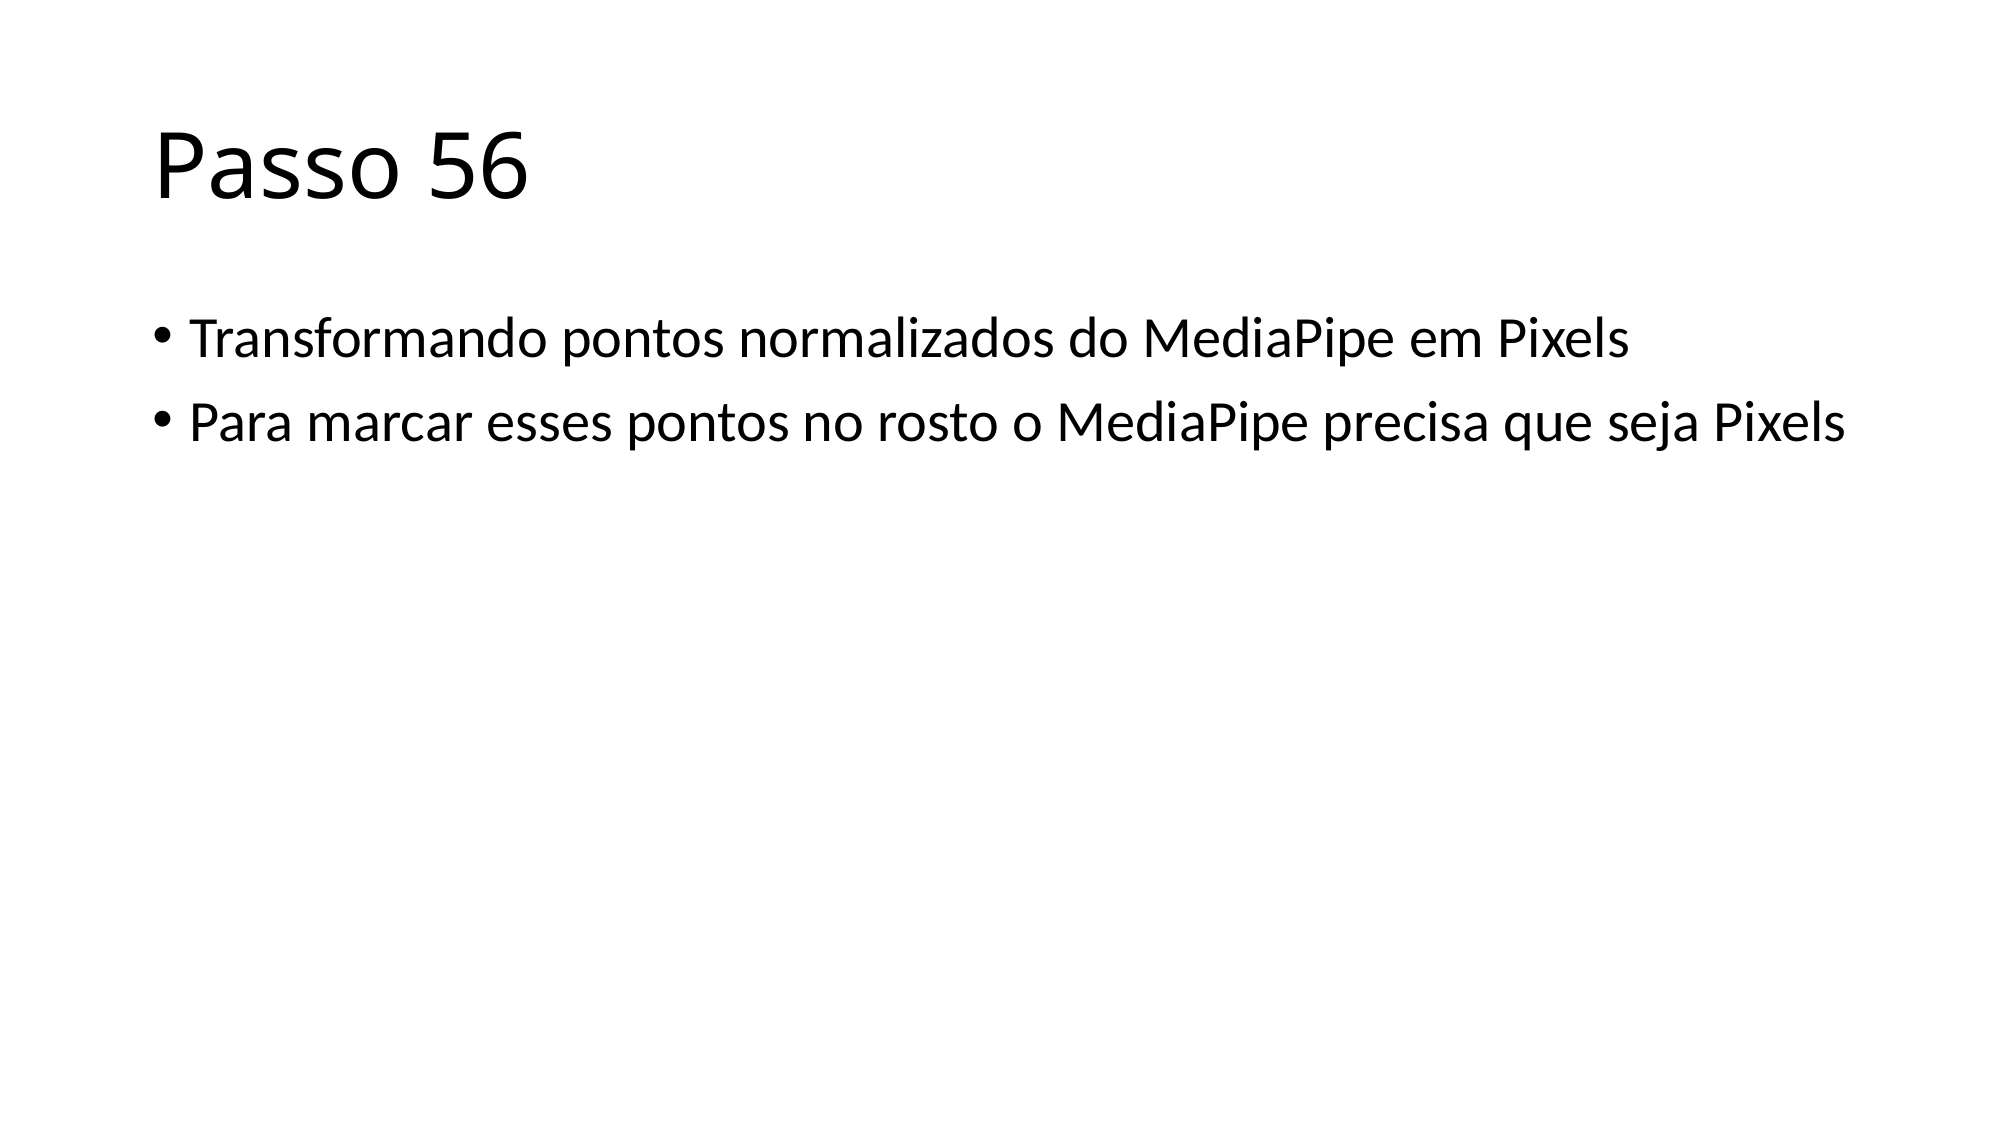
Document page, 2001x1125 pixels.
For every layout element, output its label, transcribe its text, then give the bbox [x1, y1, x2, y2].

list Transformando pontos normalizados do MediaPipe em Pixels Para marcar esses pontos no rosto o MediaPipe precisa que seja Pixels [137, 299, 1863, 1014]
title Passo 56 [137, 59, 1863, 278]
